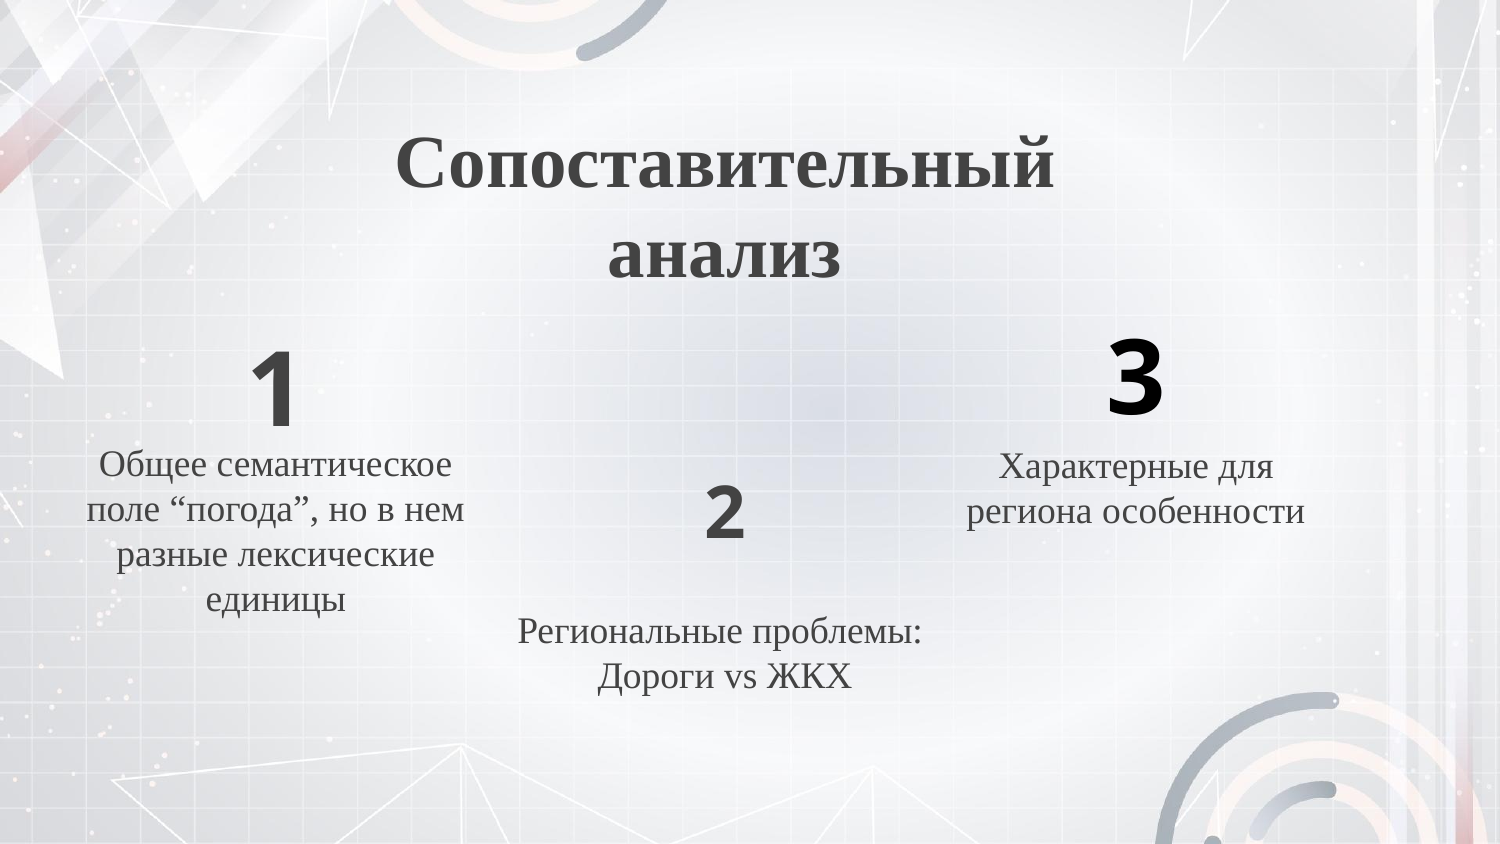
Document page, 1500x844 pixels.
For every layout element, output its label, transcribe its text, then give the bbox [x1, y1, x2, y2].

picture [0, 0, 1500, 844]
title 3 [1031, 326, 1241, 420]
subtitle Региональные проблемы: Дороги vs ЖКХ [499, 567, 951, 735]
title 1 [171, 307, 381, 420]
title 2 [662, 474, 788, 567]
subtitle Характерные для региона особенности [944, 426, 1328, 593]
title Сопоставительный анализ [350, 97, 1100, 308]
subtitle Общее семантическое поле “погода”, но в нем разные лексические единицы [46, 424, 506, 715]
